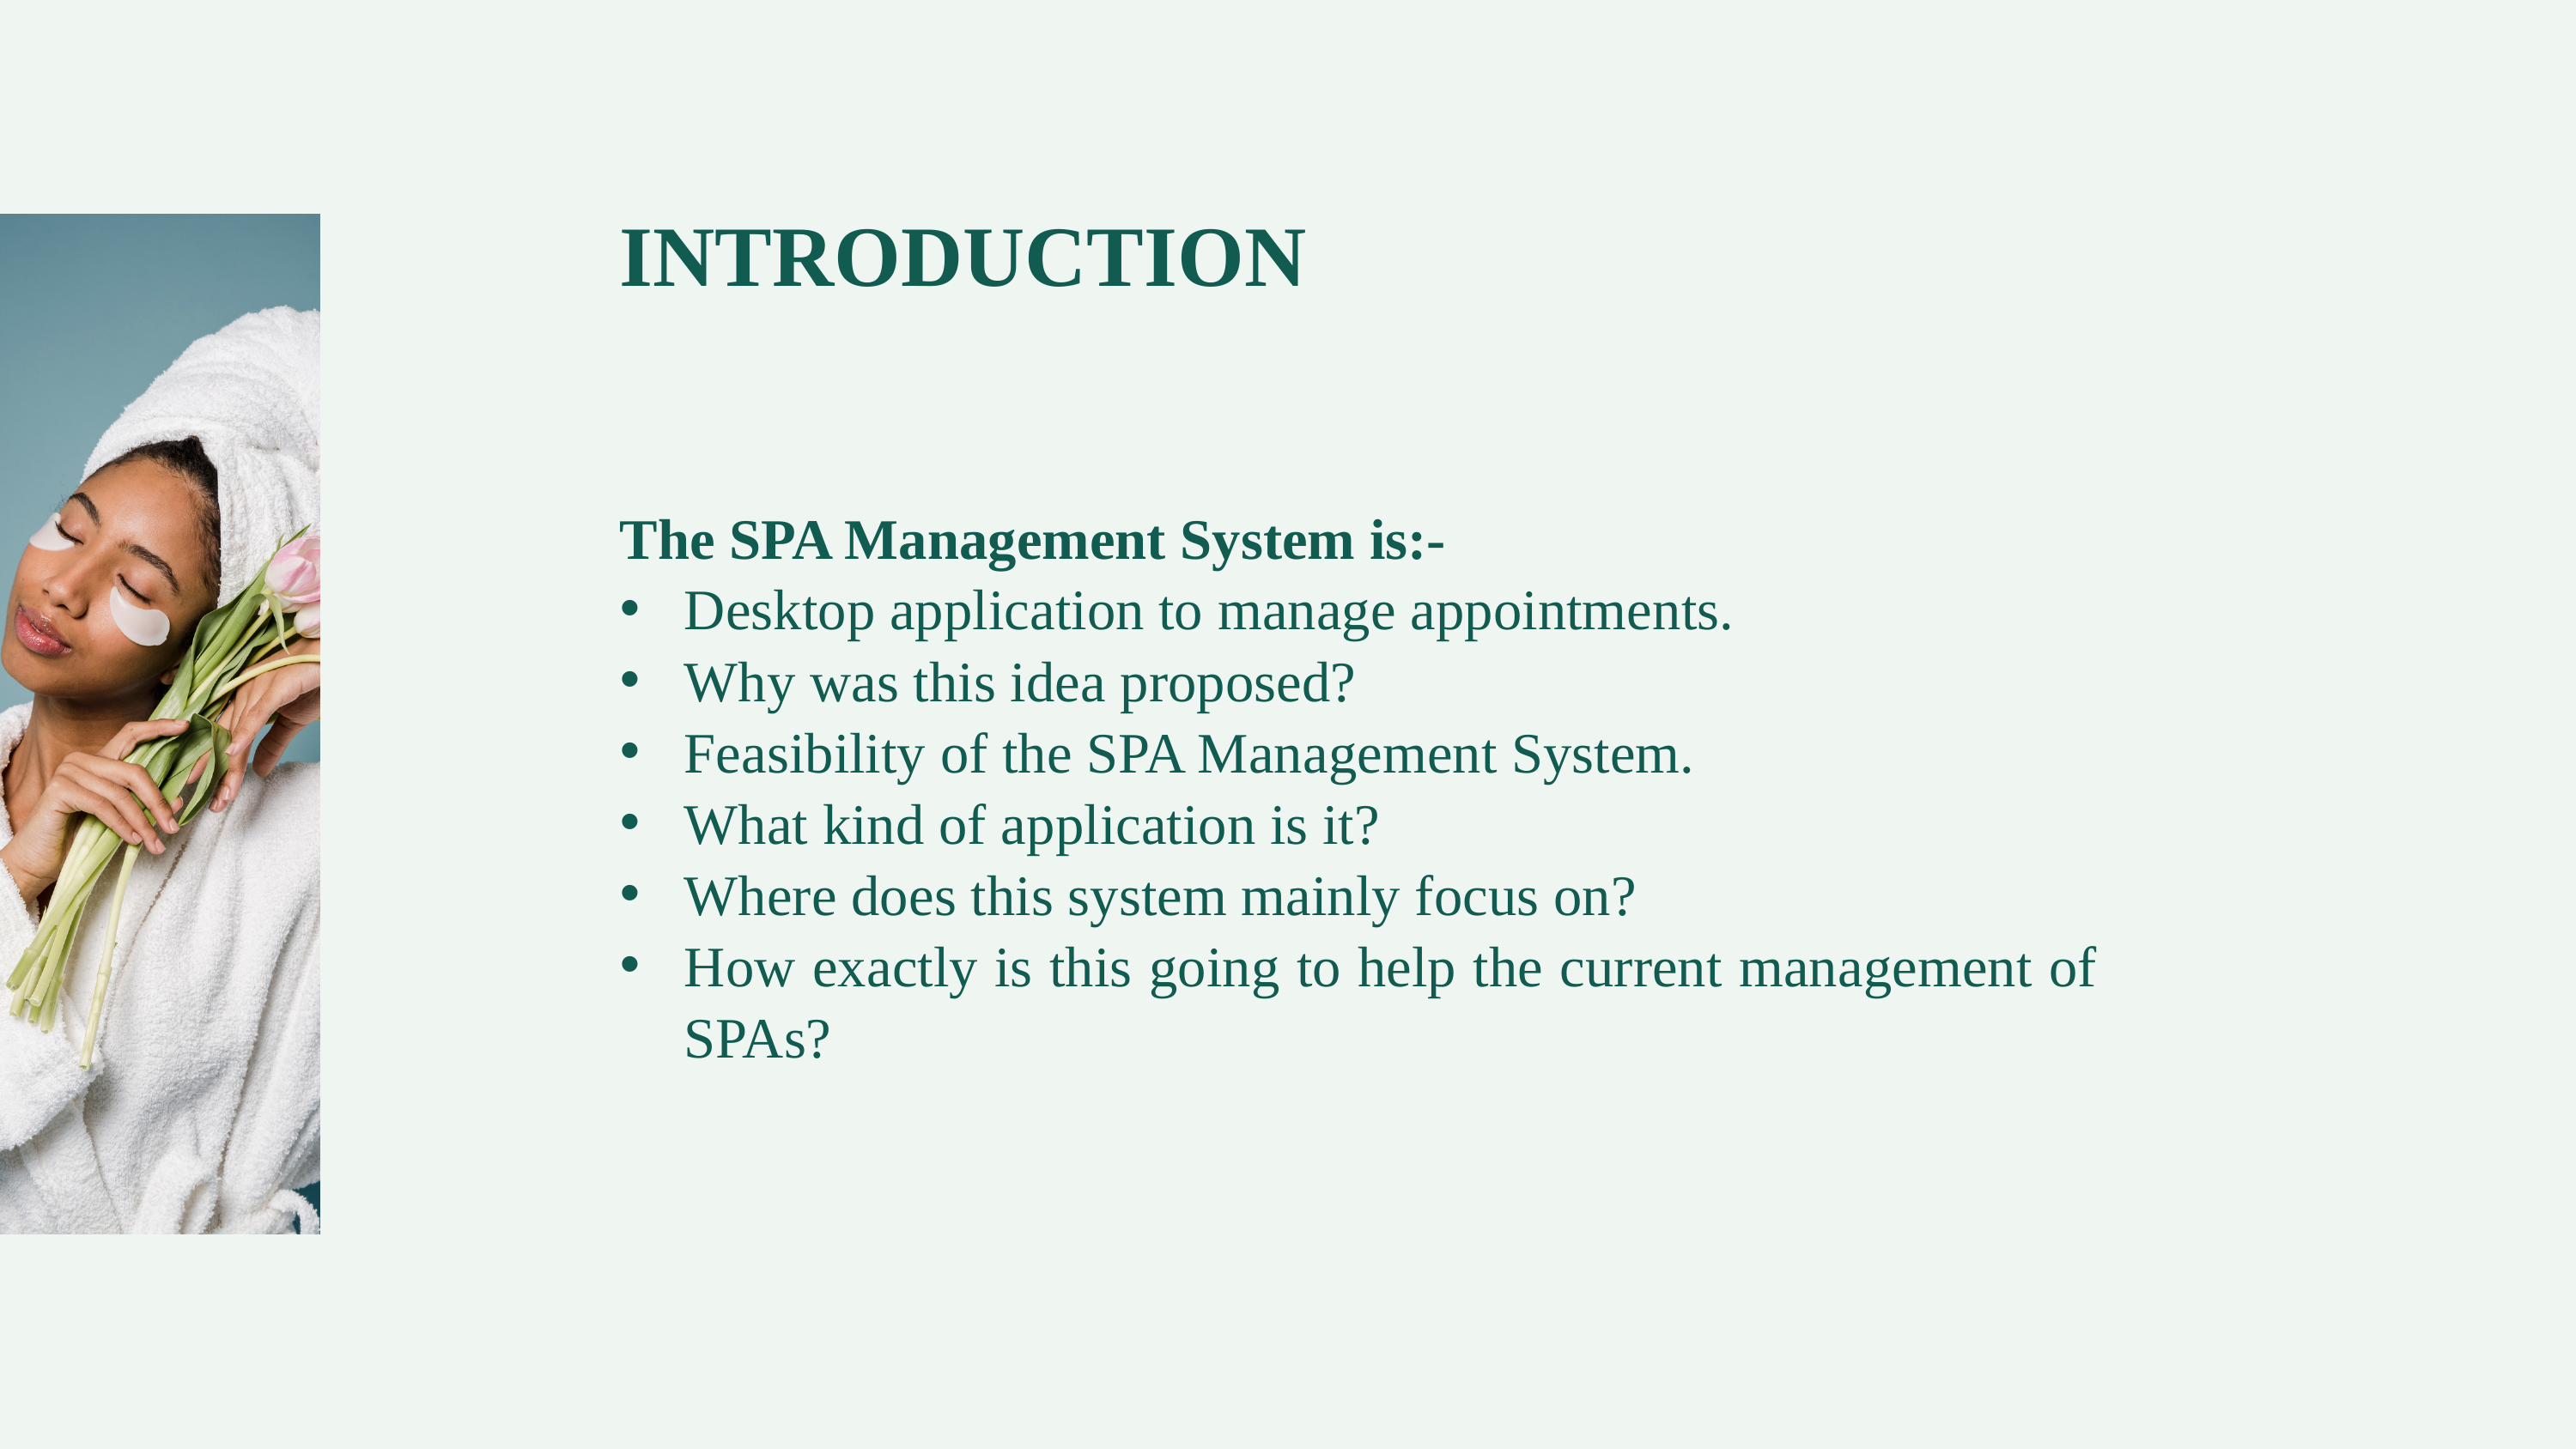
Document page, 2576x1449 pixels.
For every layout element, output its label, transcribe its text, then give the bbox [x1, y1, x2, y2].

text_box [0, 214, 321, 1234]
text_box INTRODUCTION [619, 183, 1516, 304]
text_box The SPA Management System is:- Desktop application to manage appointments. Why was this idea proposed? Feasibility of the SPA Management System. What kind of application is it? Where does this system mainly focus on? How exactly is this going to help the current management of SPAs? [619, 499, 2099, 1141]
